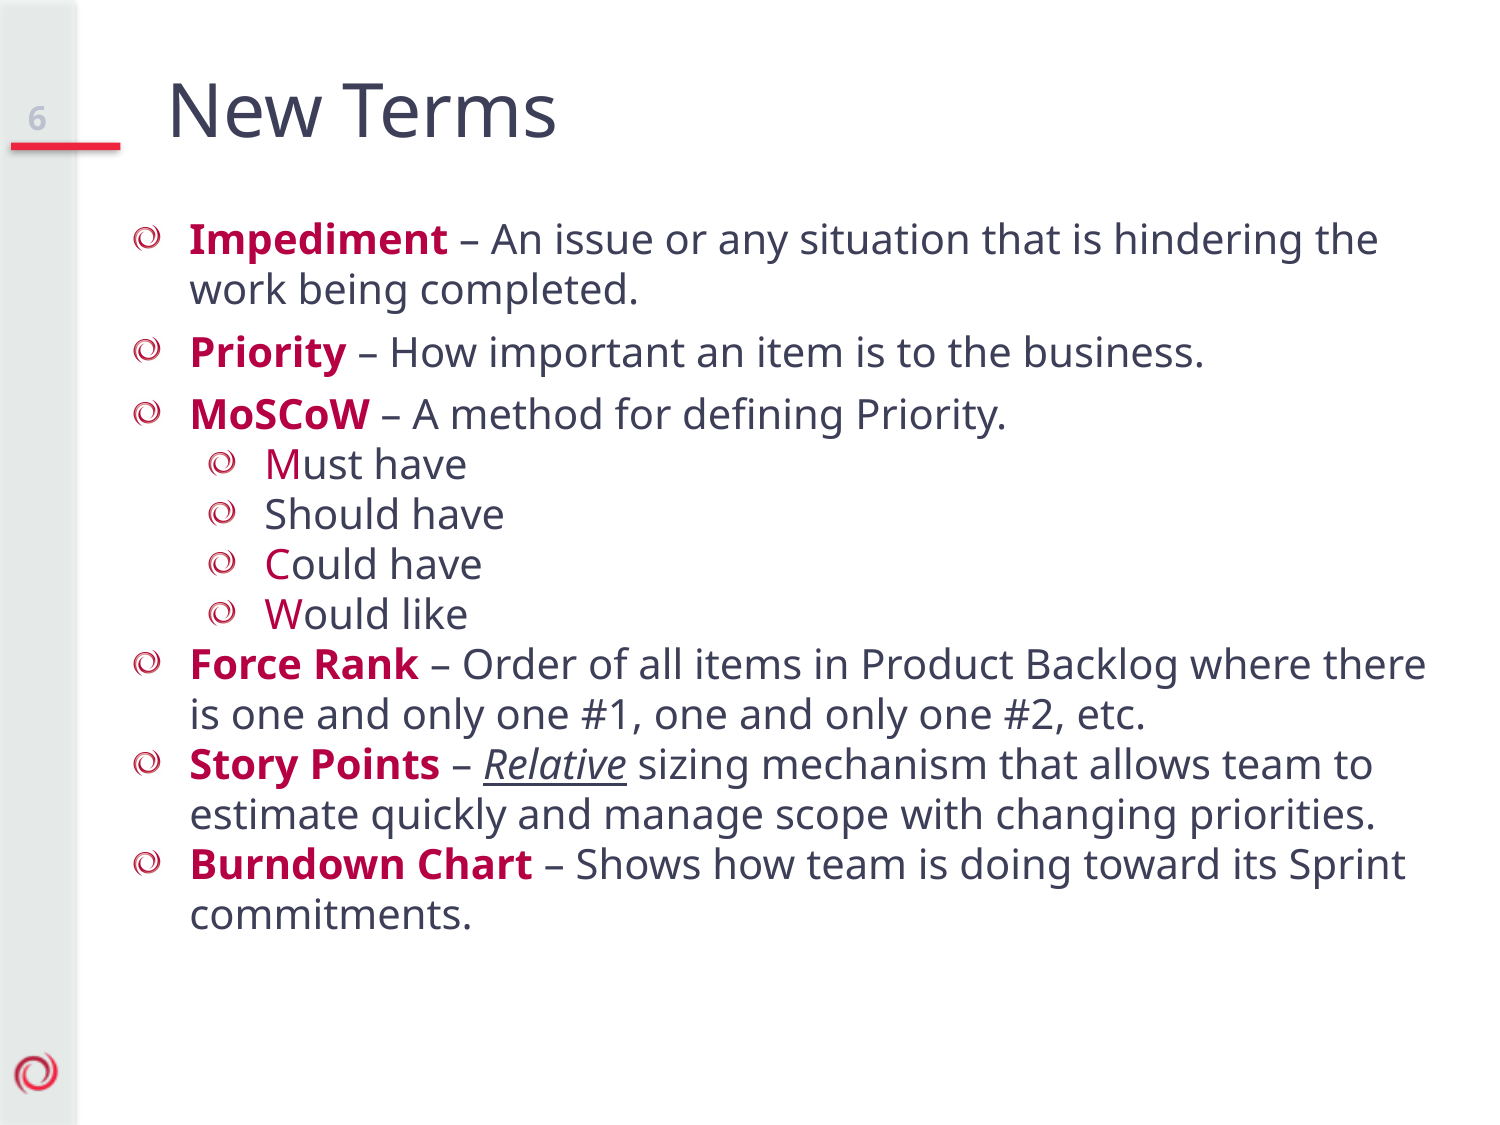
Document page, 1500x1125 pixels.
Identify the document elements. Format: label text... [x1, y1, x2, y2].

picture [5, 1039, 66, 1107]
picture [132, 223, 162, 253]
list New Terms [151, 65, 1425, 205]
picture [207, 498, 237, 528]
picture [207, 548, 237, 578]
slide_number 6 [0, 89, 75, 150]
picture [132, 398, 162, 428]
picture [132, 648, 162, 678]
picture [132, 335, 162, 365]
picture [132, 848, 162, 878]
text_box Impediment – An issue or any situation that is hindering the work being completed. Priority – How important an item is to the business. MoSCoW – A method for defining Priority. Must have Should have Could have Would like Force Rank – Order of all items in Product Backlog where there is one and only one #1, one and only one #2, etc. Story Points – Relative sizing mechanism that allows team to estimate quickly and manage scope with changing priorities. Burndown Chart – Shows how team is doing toward its Sprint commitments. [117, 205, 1479, 946]
picture [132, 748, 162, 778]
picture [207, 448, 237, 478]
picture [207, 598, 237, 628]
